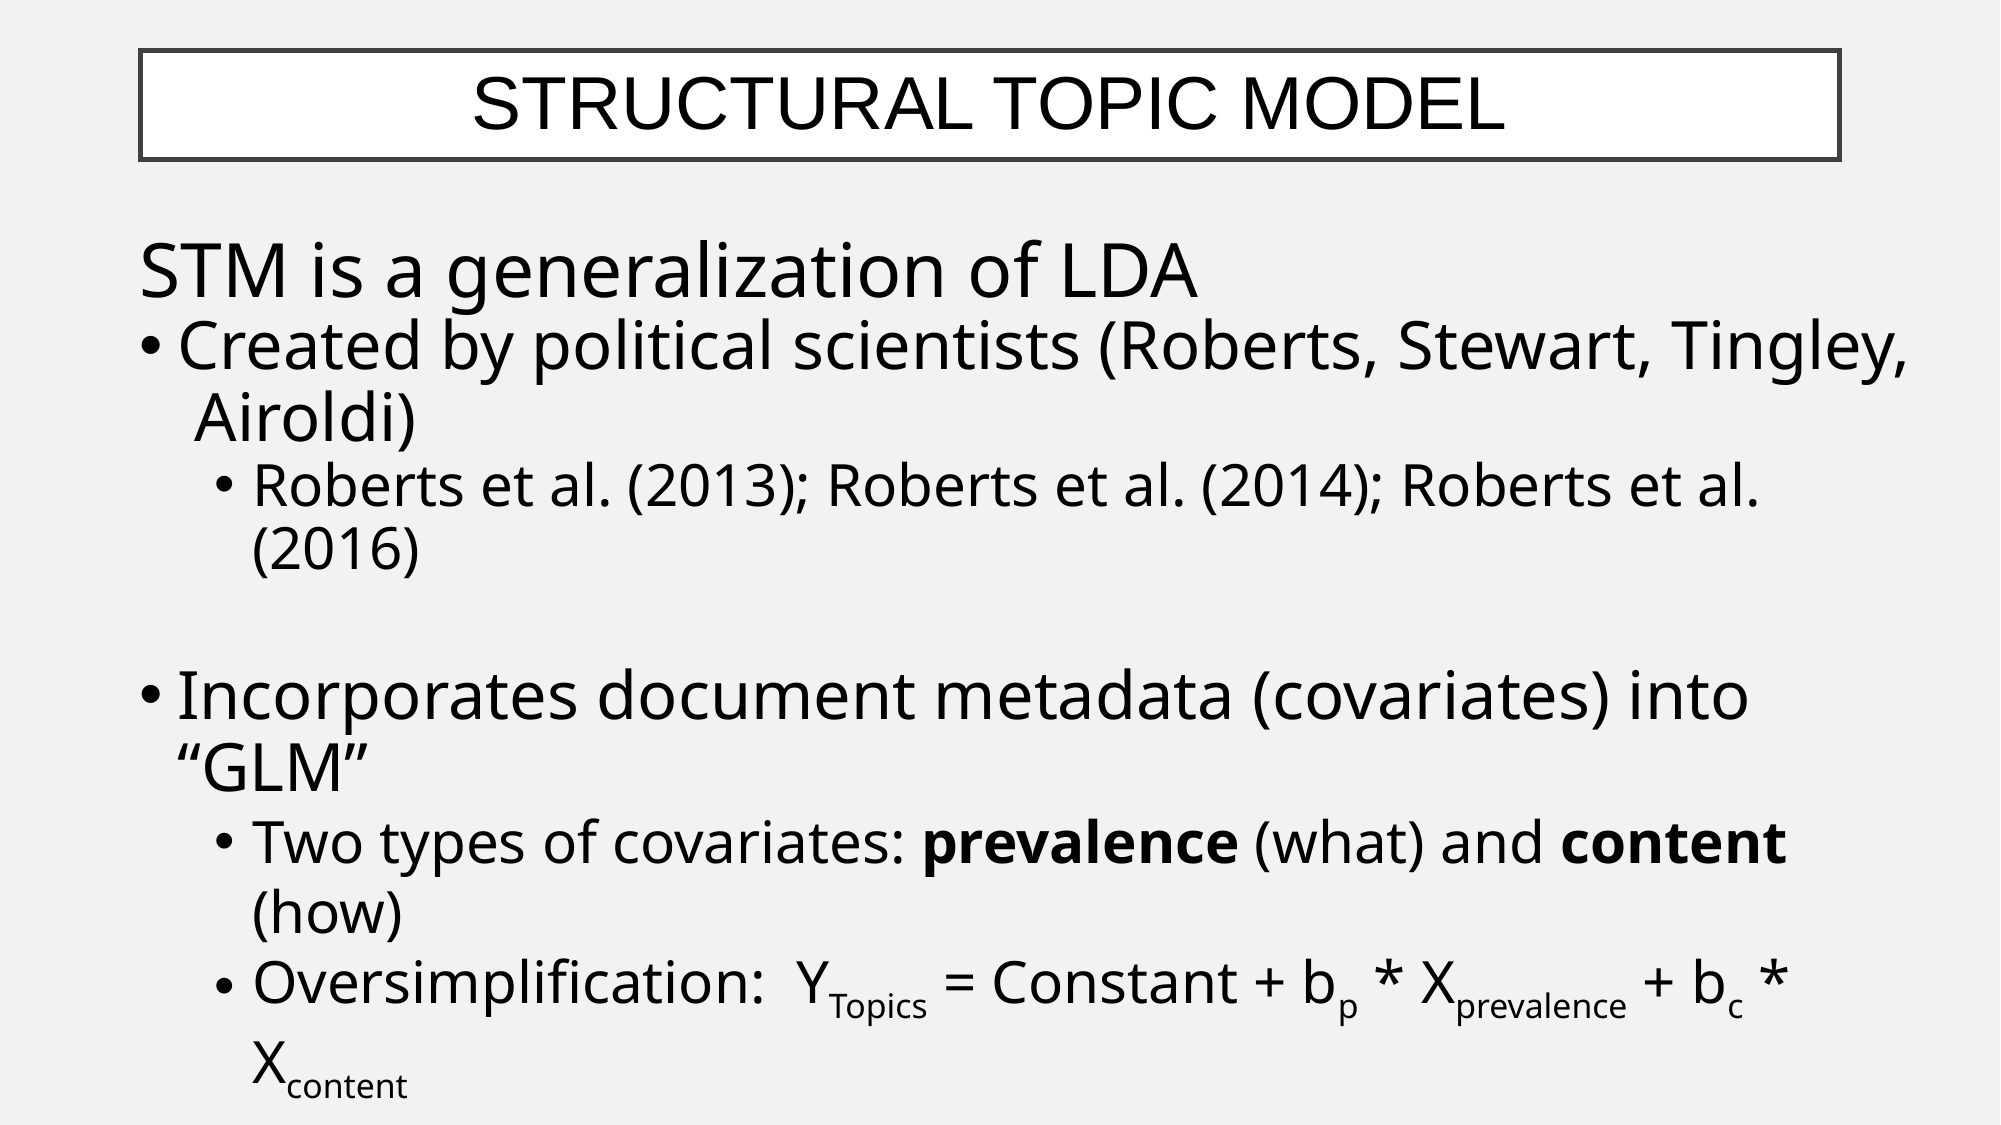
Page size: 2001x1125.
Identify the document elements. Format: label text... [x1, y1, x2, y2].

title Structural topic model [138, 48, 1842, 162]
text_box STM is a generalization of LDA Created by political scientists (Roberts, Stewart, Tingley, Airoldi) Roberts et al. (2013); Roberts et al. (2014); Roberts et al. (2016) Incorporates document metadata (covariates) into “GLM” Two types of covariates: prevalence (what) and content (how) Oversimplification: YTopics = Constant + bp * Xprevalence + bc * Xcontent R package (stm) using fast Variational EM Handles multimodality issues (spectral initialization) Add-ins for topic interpretations (FREX) and model selection [124, 214, 1928, 1060]
